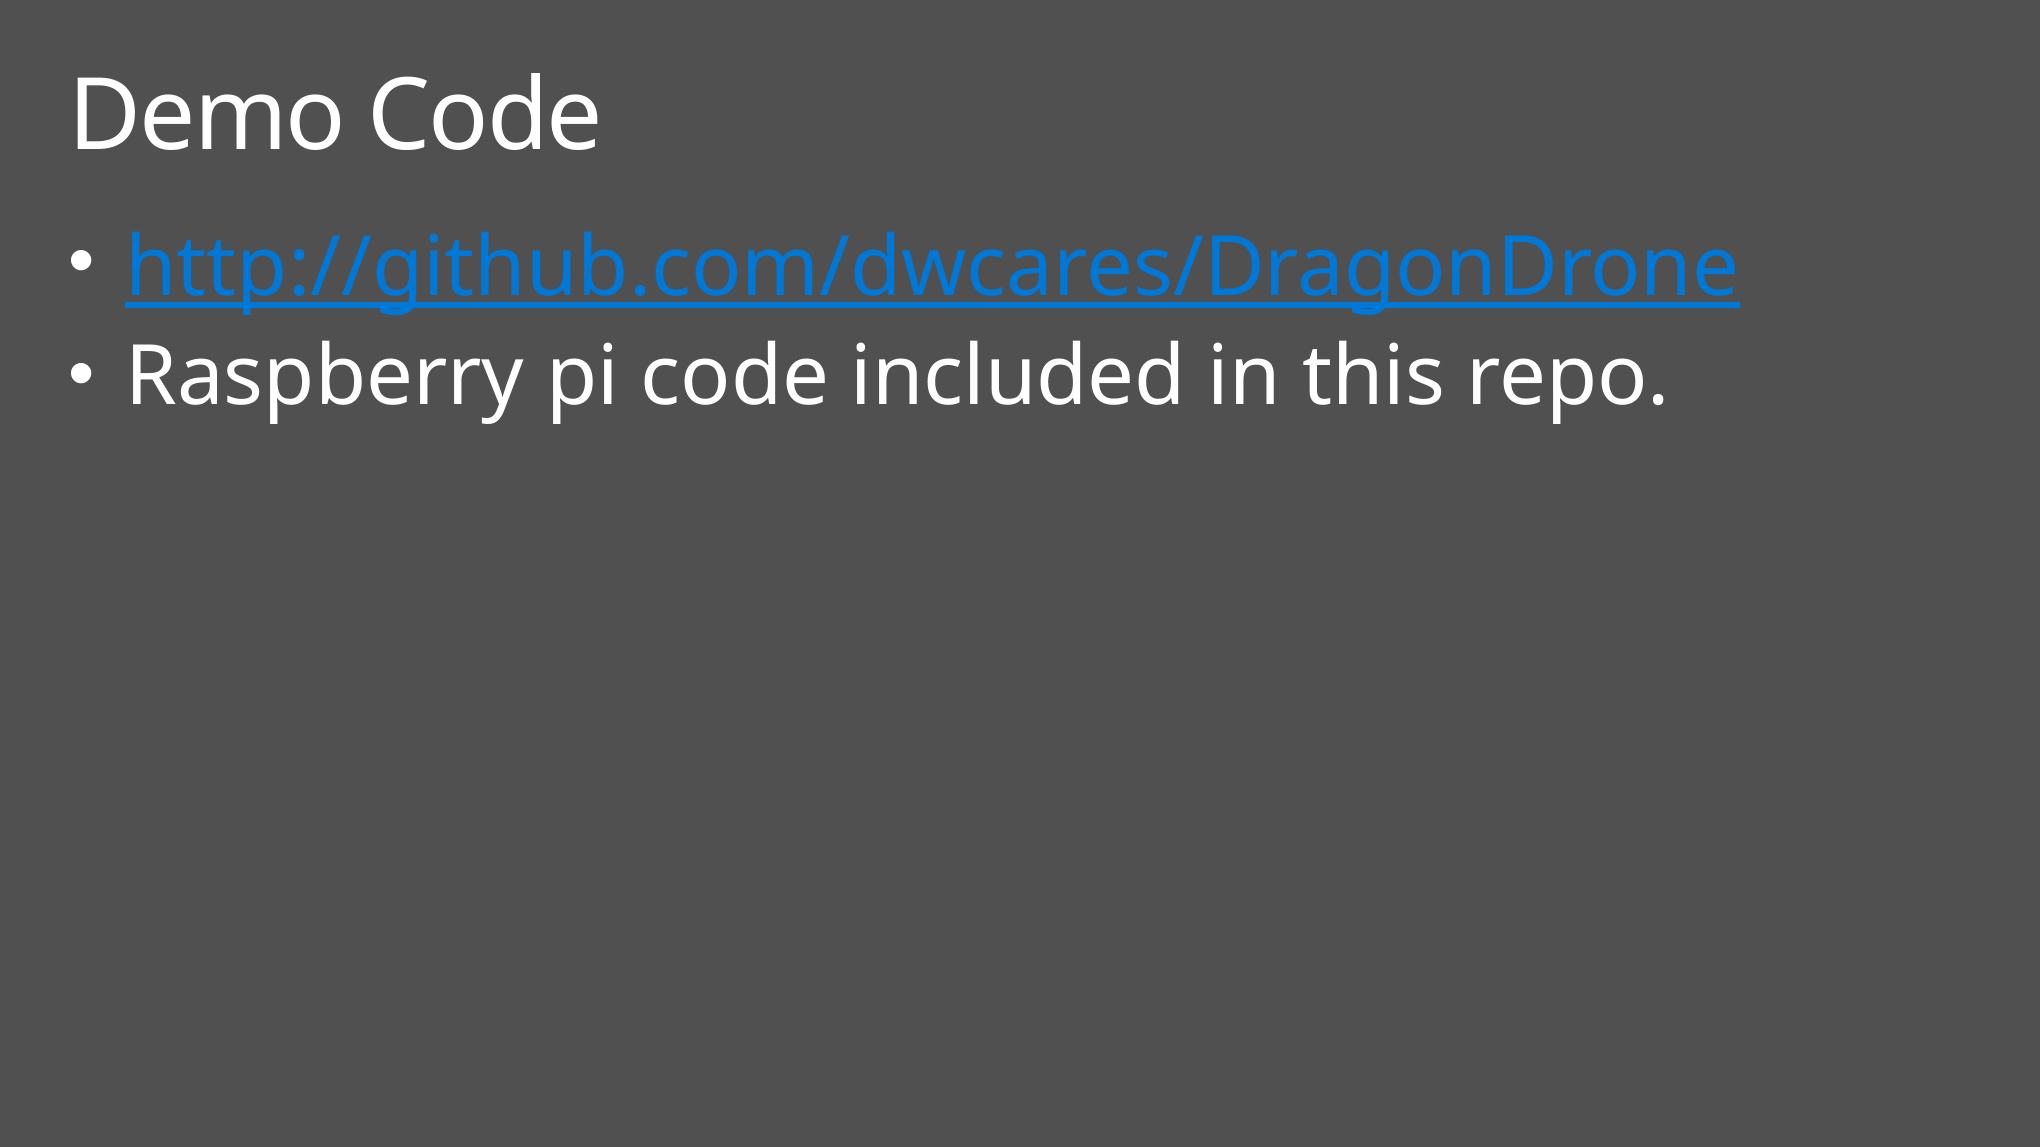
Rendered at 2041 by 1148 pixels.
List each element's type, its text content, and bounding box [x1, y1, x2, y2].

title Demo Code [45, 48, 1996, 199]
list http://github.com/dwcares/DragonDrone Raspberry pi code included in this repo. [45, 199, 1996, 654]
